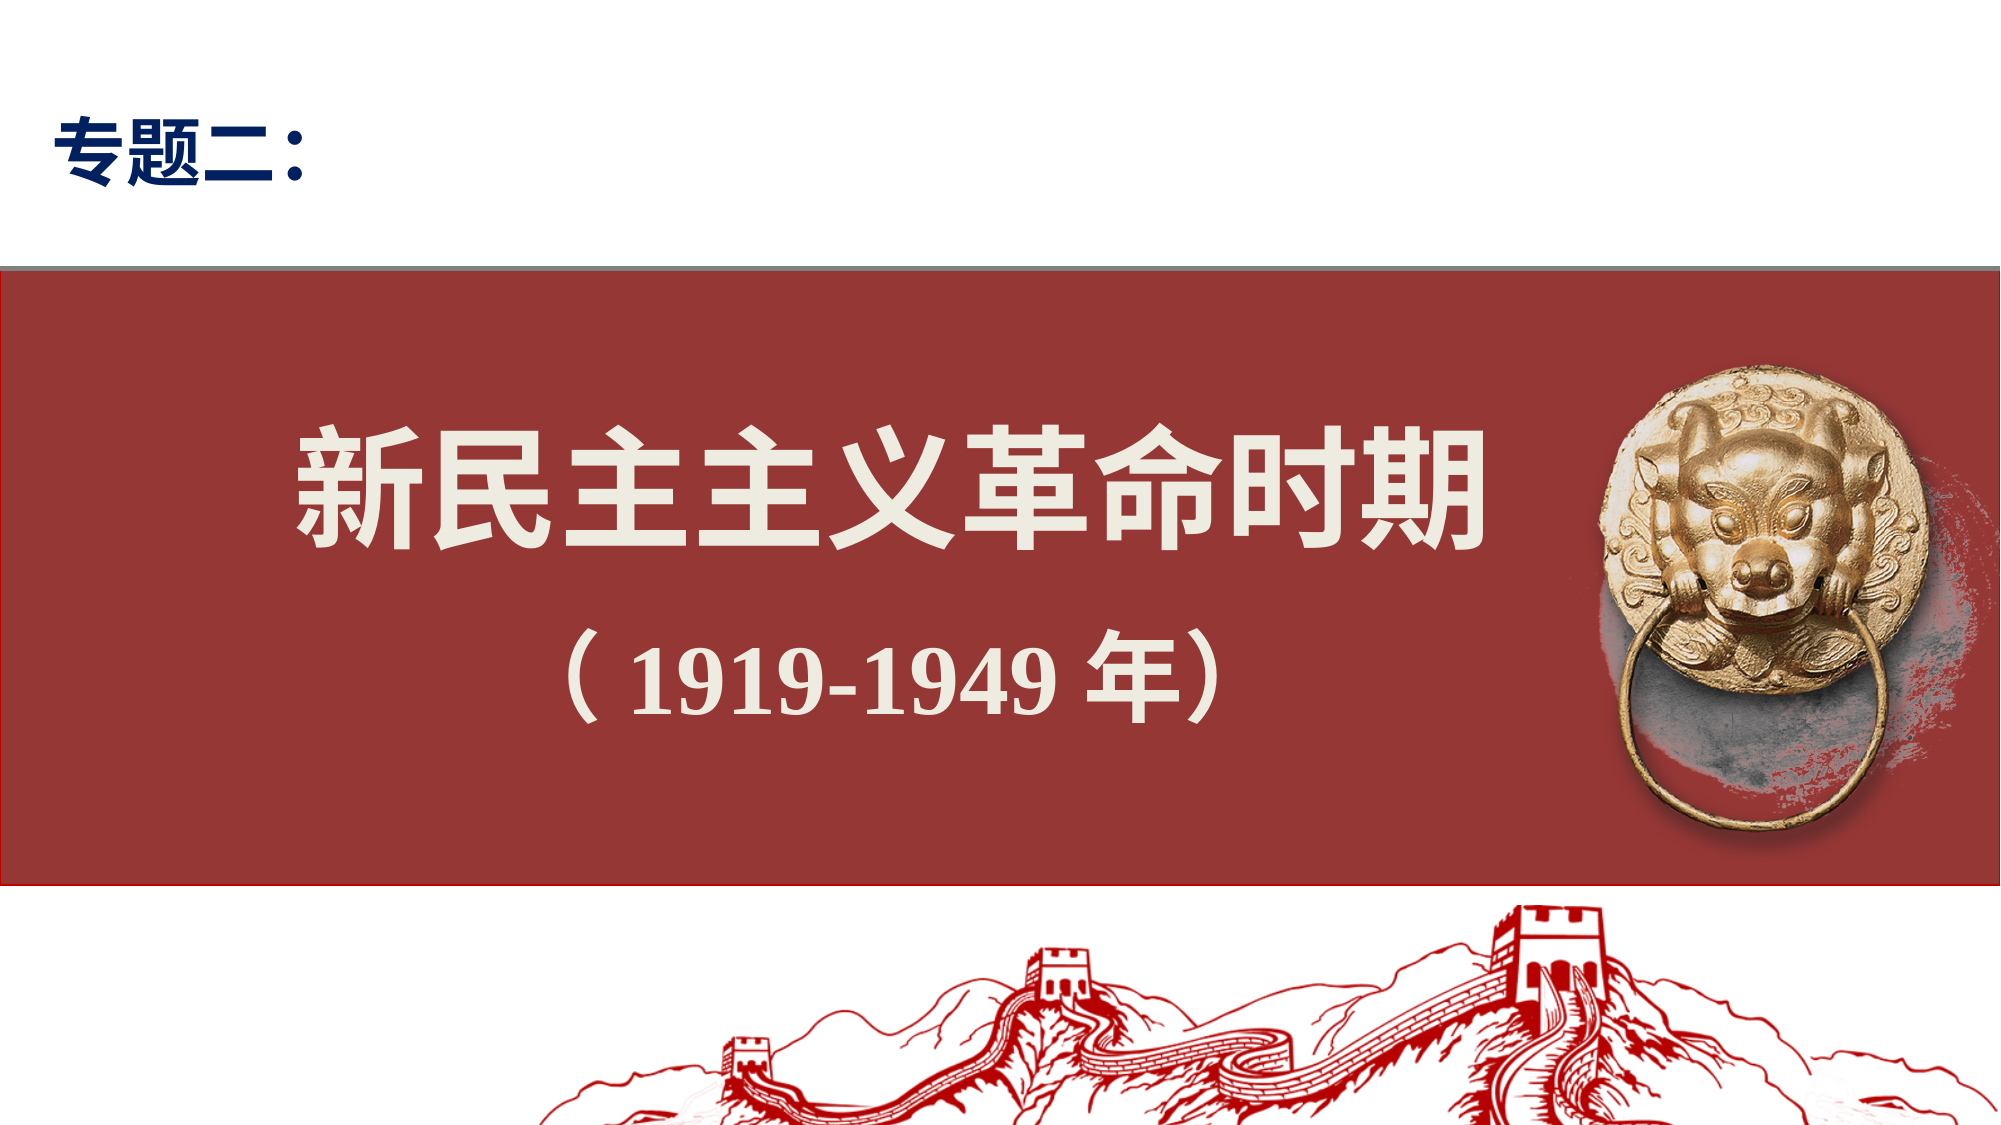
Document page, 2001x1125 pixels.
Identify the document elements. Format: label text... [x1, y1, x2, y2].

text_box [0, 271, 2000, 886]
picture [1537, 357, 2000, 866]
text_box 新民主主义革命时期 （1919-1949年） [250, 397, 1535, 743]
text_box 专题二： [37, 98, 370, 203]
picture [539, 905, 1998, 1125]
